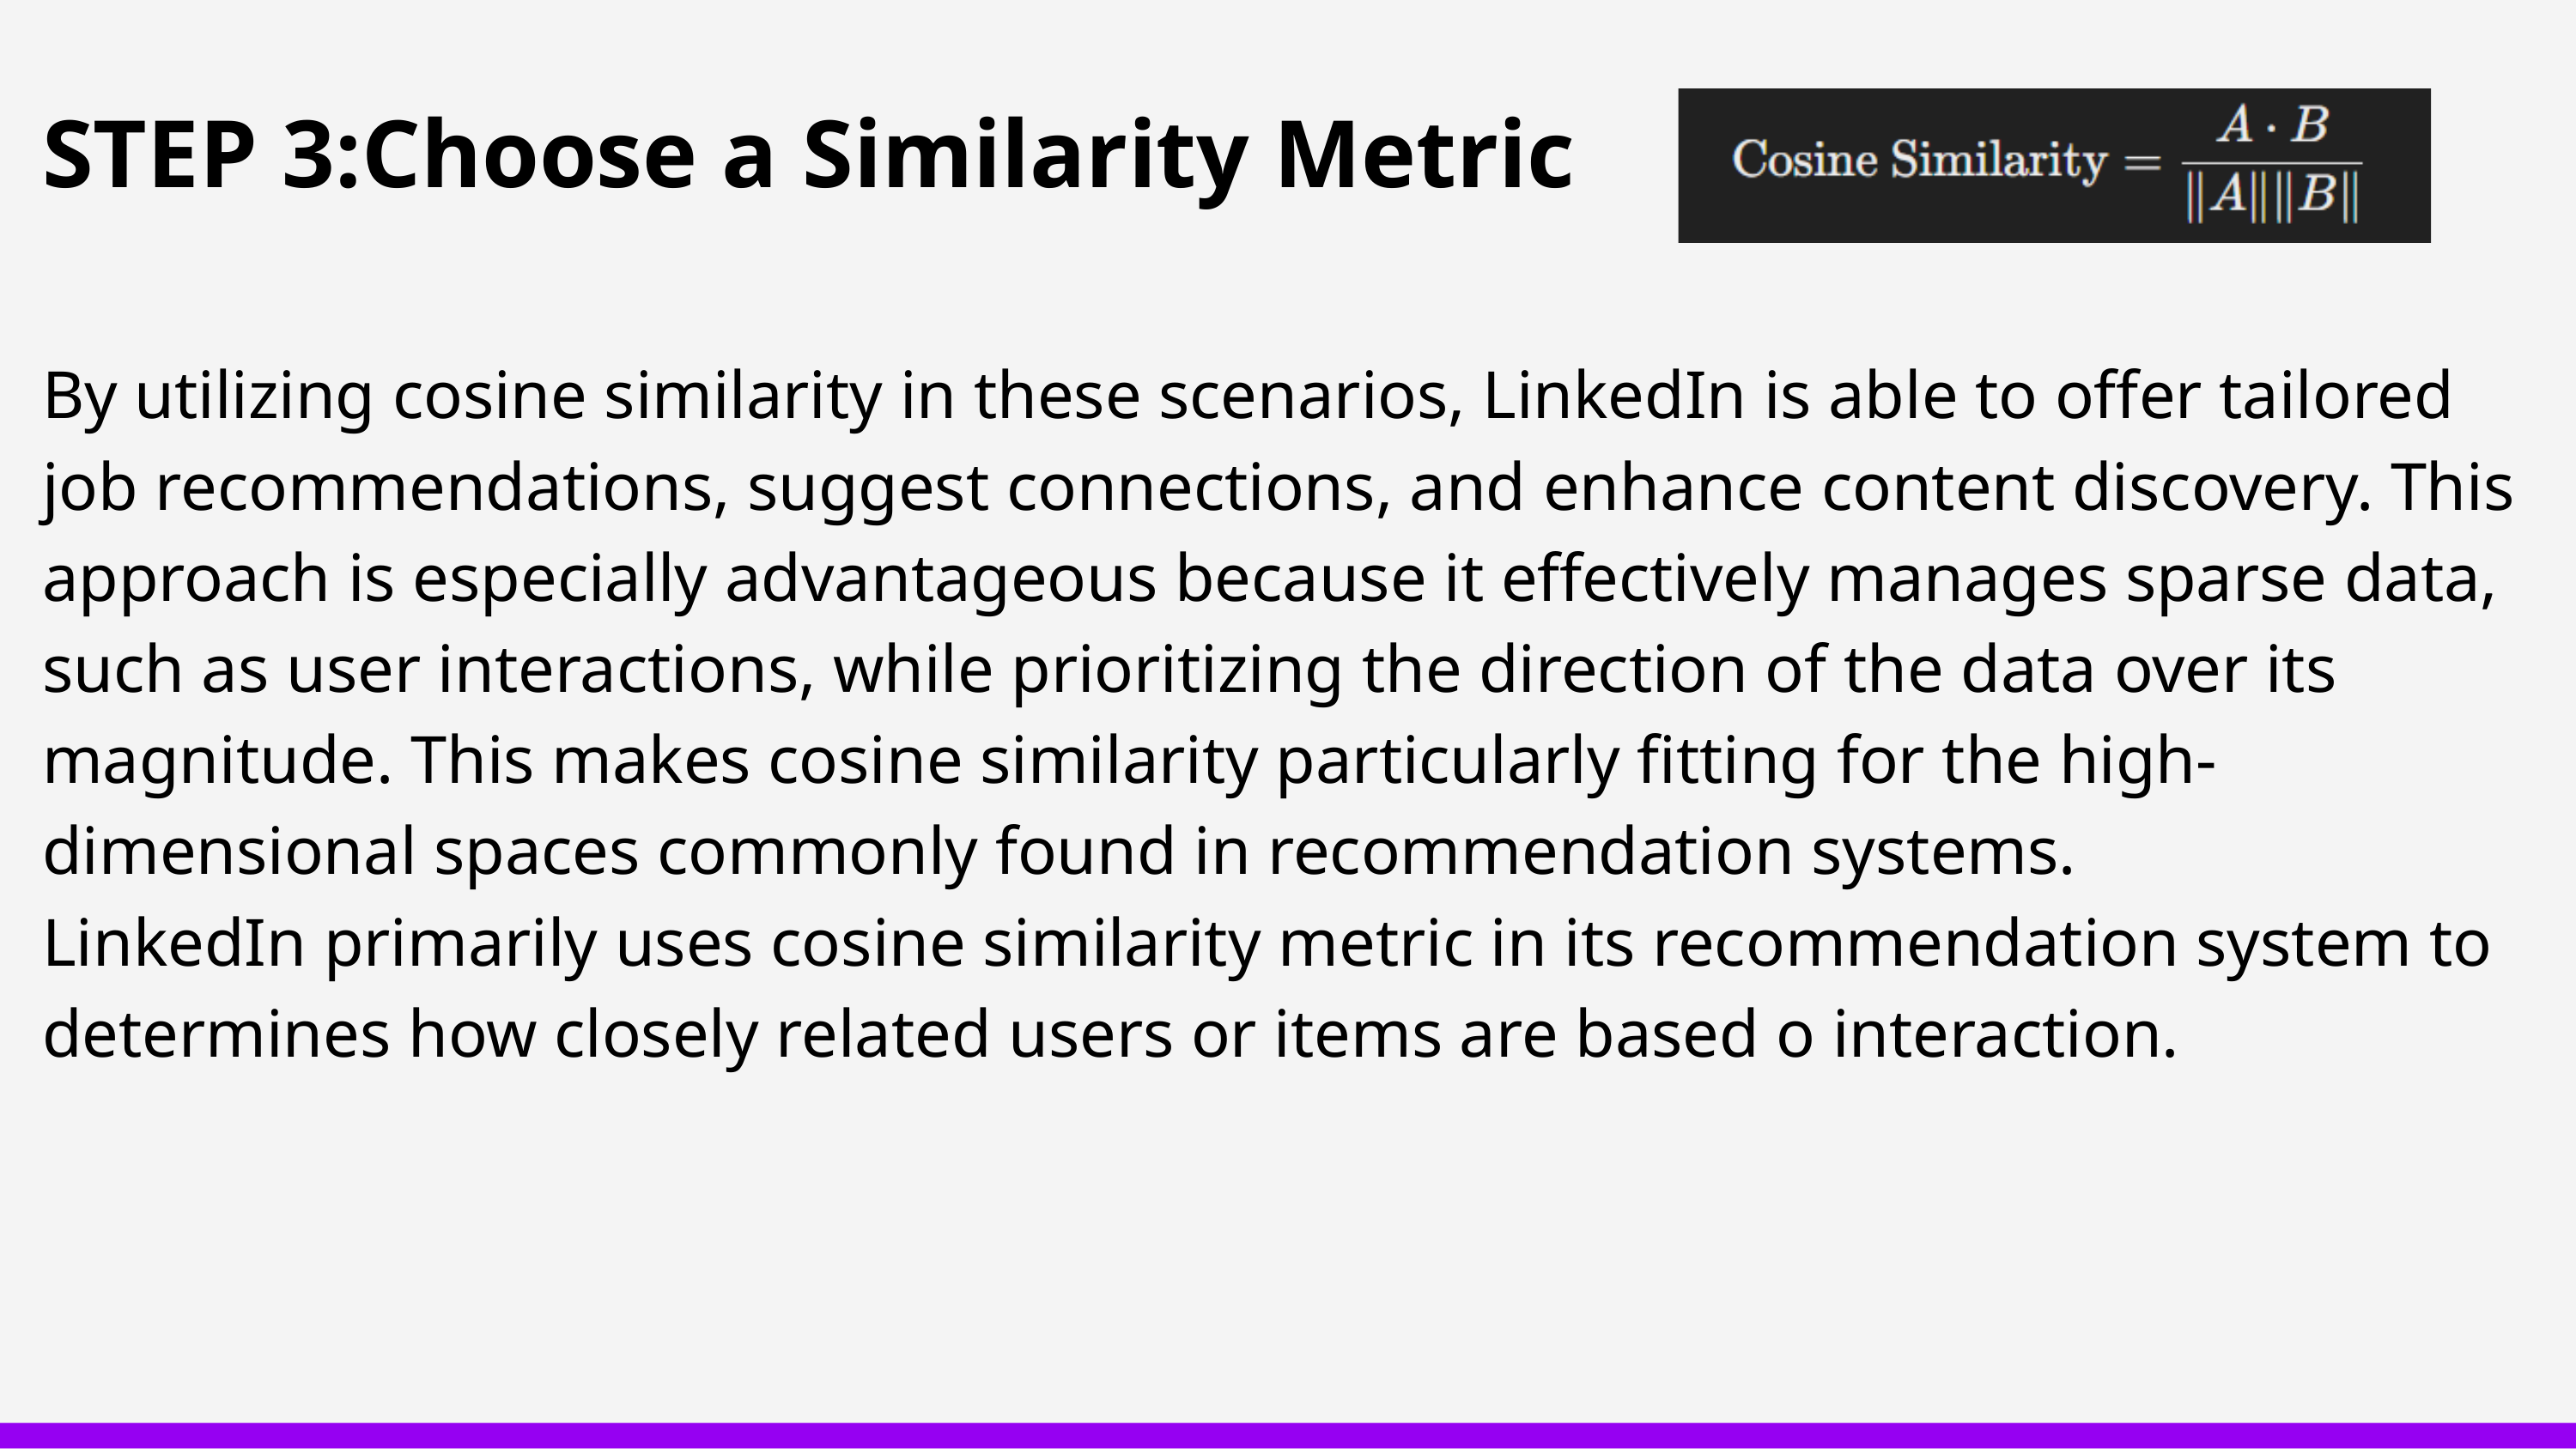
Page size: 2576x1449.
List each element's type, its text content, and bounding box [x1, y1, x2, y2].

text_box [1678, 88, 2432, 244]
text_box STEP 3:Choose a Similarity Metric [42, 76, 2298, 206]
text_box [0, 1422, 2576, 1449]
text_box By utilizing cosine similarity in these scenarios, LinkedIn is able to offer tailored job recommendations, suggest connections, and enhance content discovery. This approach is especially advantageous because it effectively manages sparse data, such as user interactions, while prioritizing the direction of the data over its magnitude. This makes cosine similarity particularly fitting for the high-dimensional spaces commonly found in recommendation systems. LinkedIn primarily uses cosine similarity metric in its recommendation system to determines how closely related users or items are based o interaction. [42, 340, 2534, 1161]
